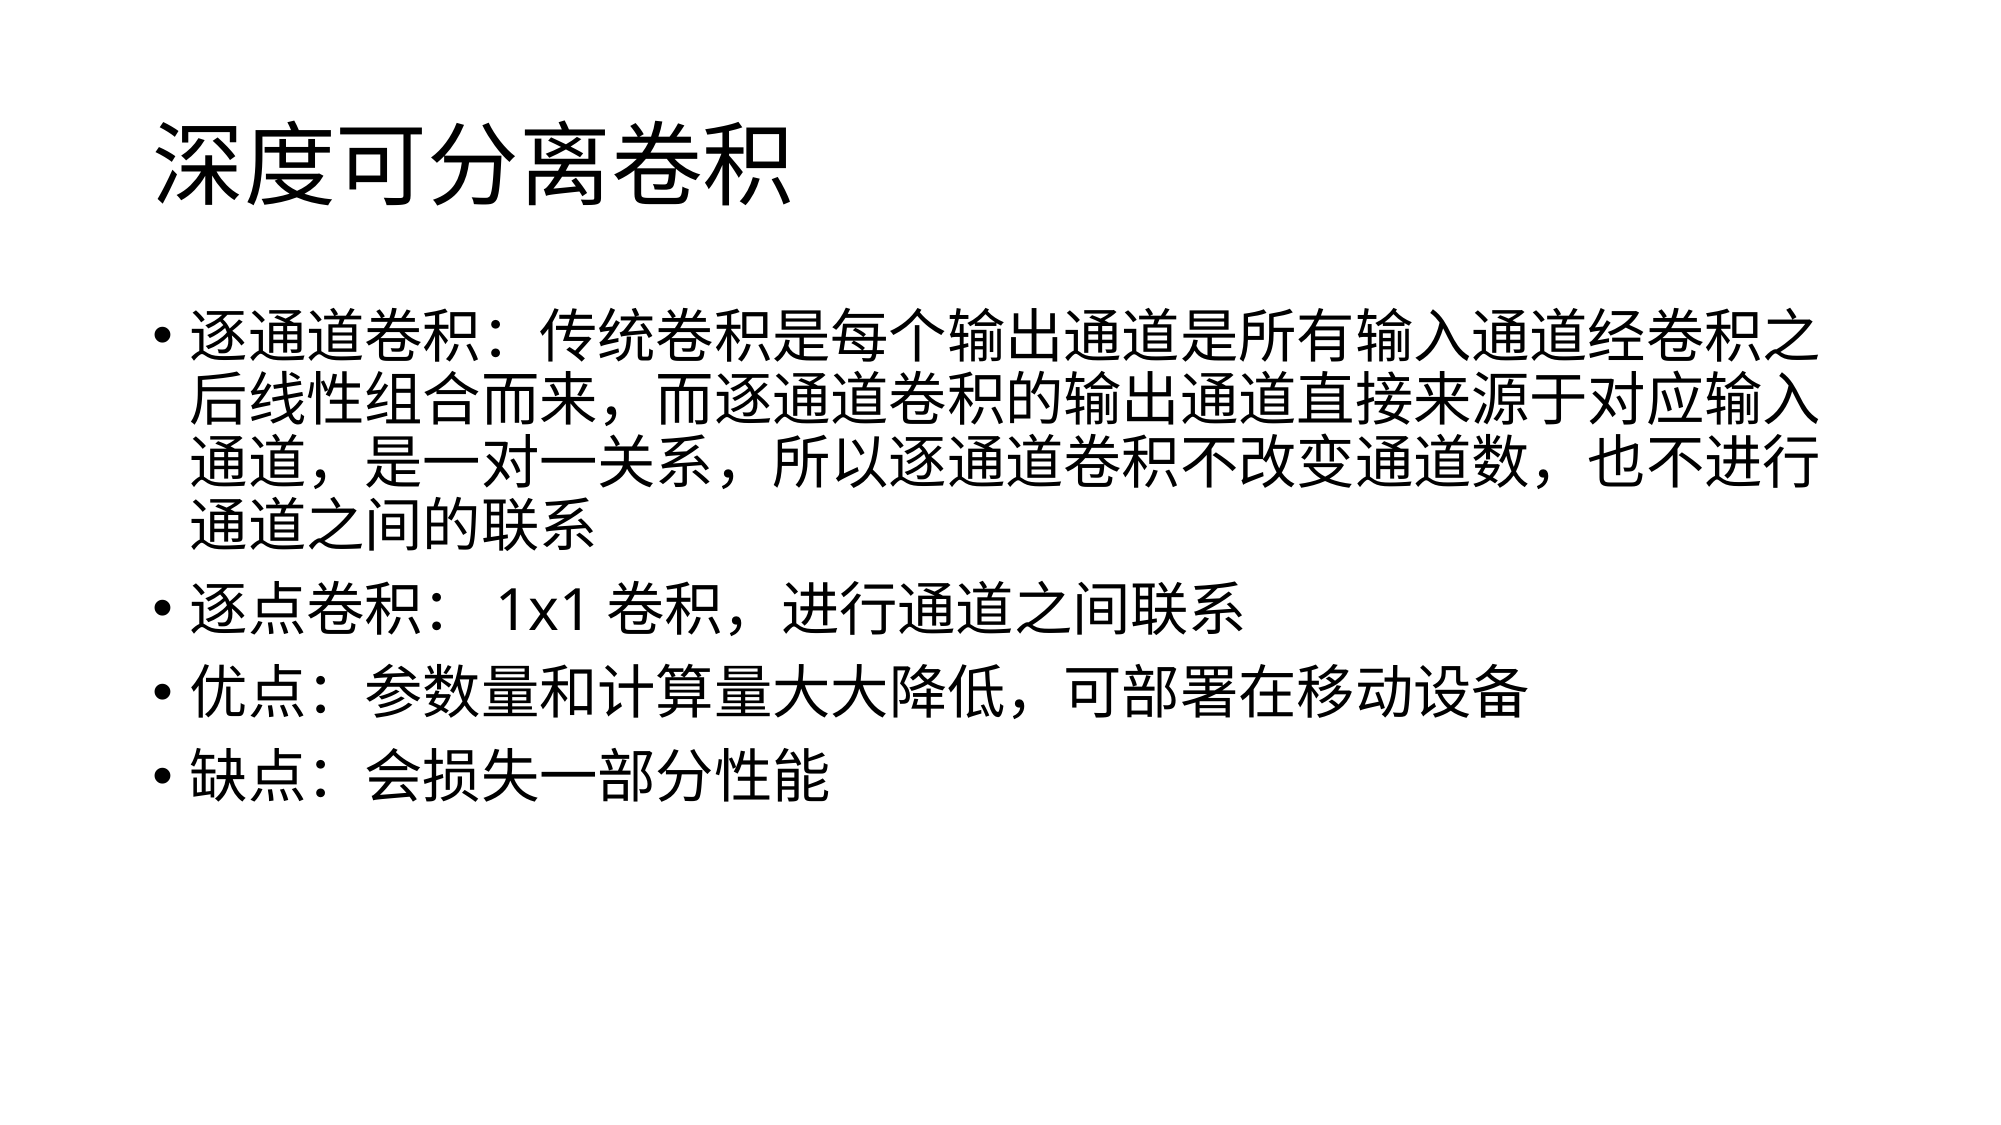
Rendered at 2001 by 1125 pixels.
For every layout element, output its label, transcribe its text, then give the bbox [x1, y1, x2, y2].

title 深度可分离卷积 [137, 59, 1863, 278]
list 逐通道卷积：传统卷积是每个输出通道是所有输入通道经卷积之后线性组合而来，而逐通道卷积的输出通道直接来源于对应输入通道，是一对一关系，所以逐通道卷积不改变通道数，也不进行通道之间的联系 逐点卷积：1x1卷积，进行通道之间联系 优点：参数量和计算量大大降低，可部署在移动设备 缺点：会损失一部分性能 [137, 299, 1863, 1014]
